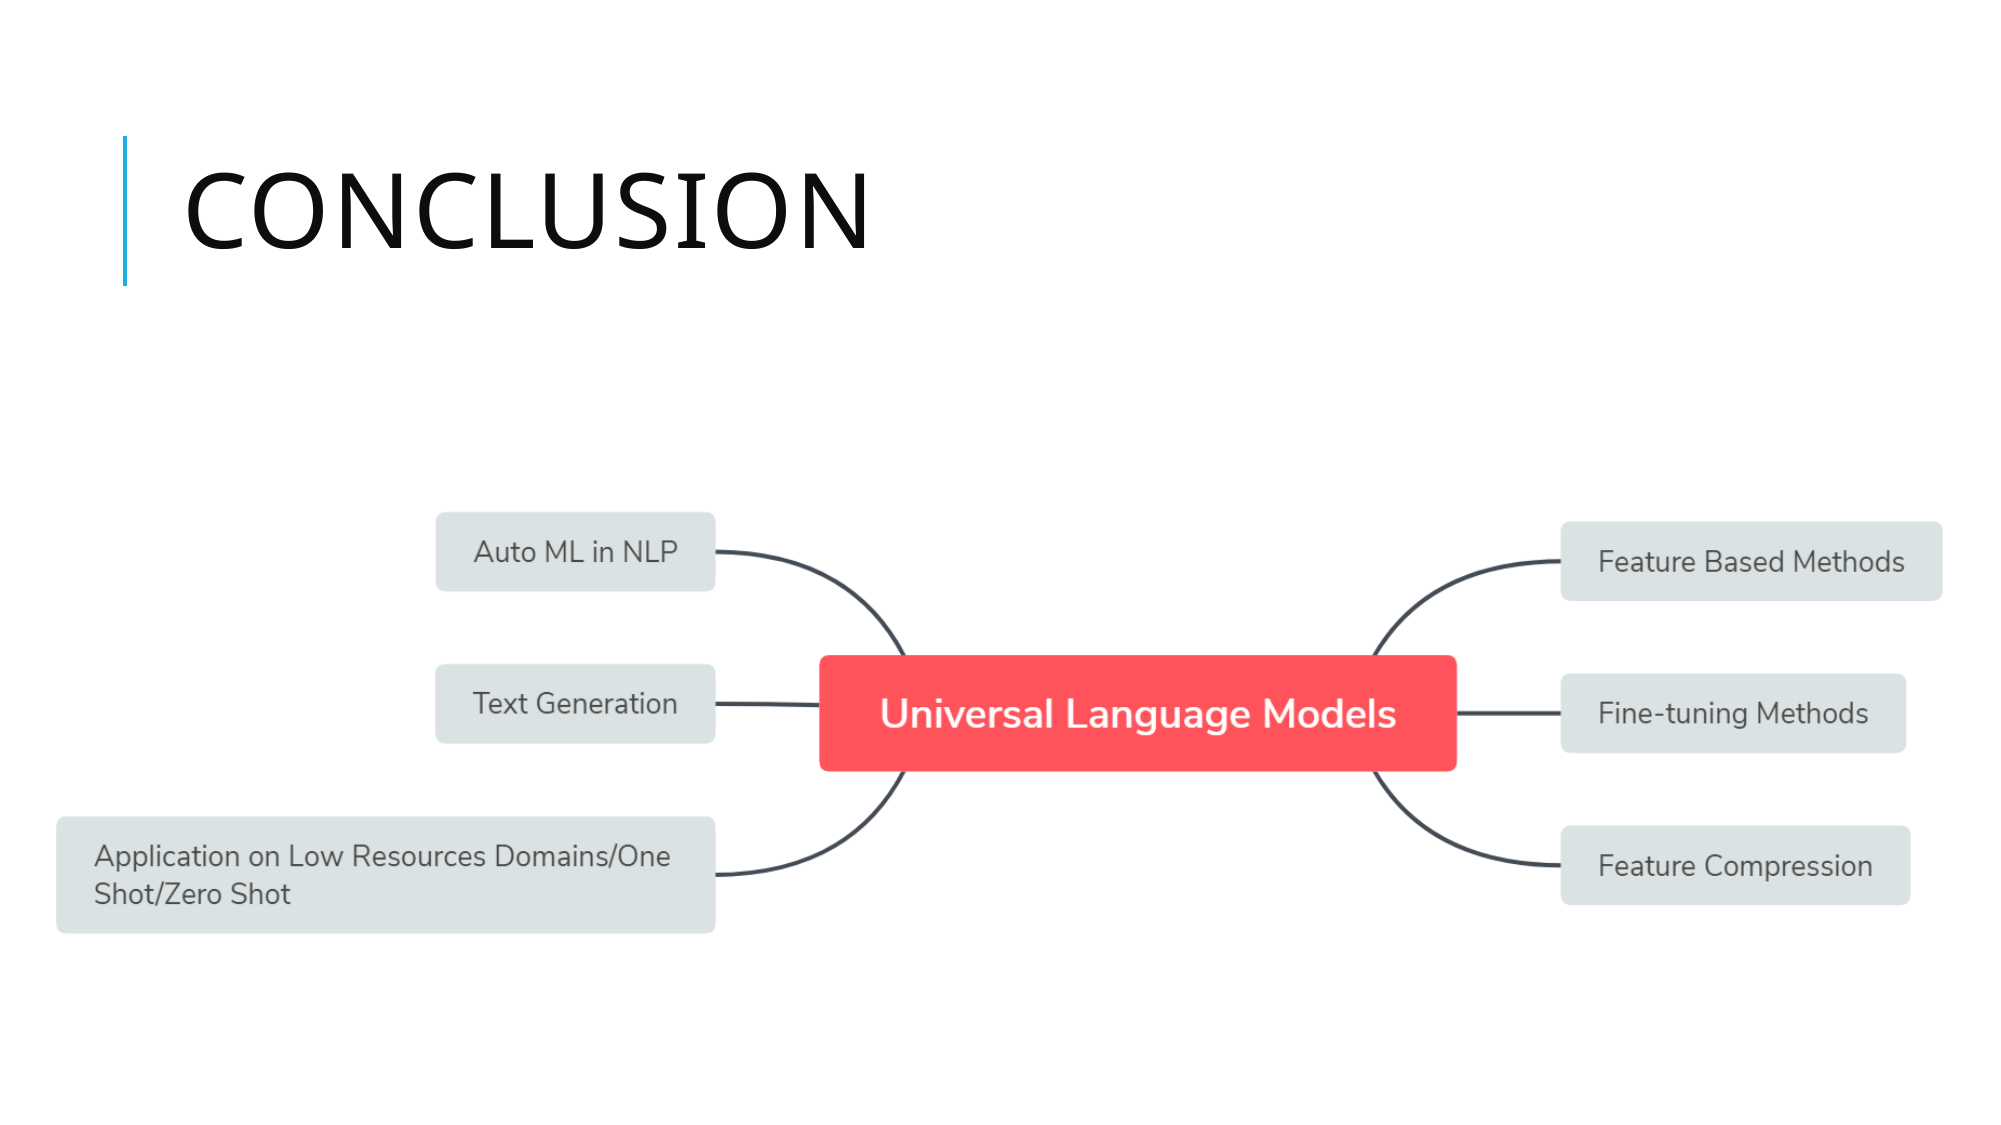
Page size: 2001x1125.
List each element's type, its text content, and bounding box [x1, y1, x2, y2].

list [28, 482, 1972, 956]
title Conclusion [168, 96, 1763, 342]
